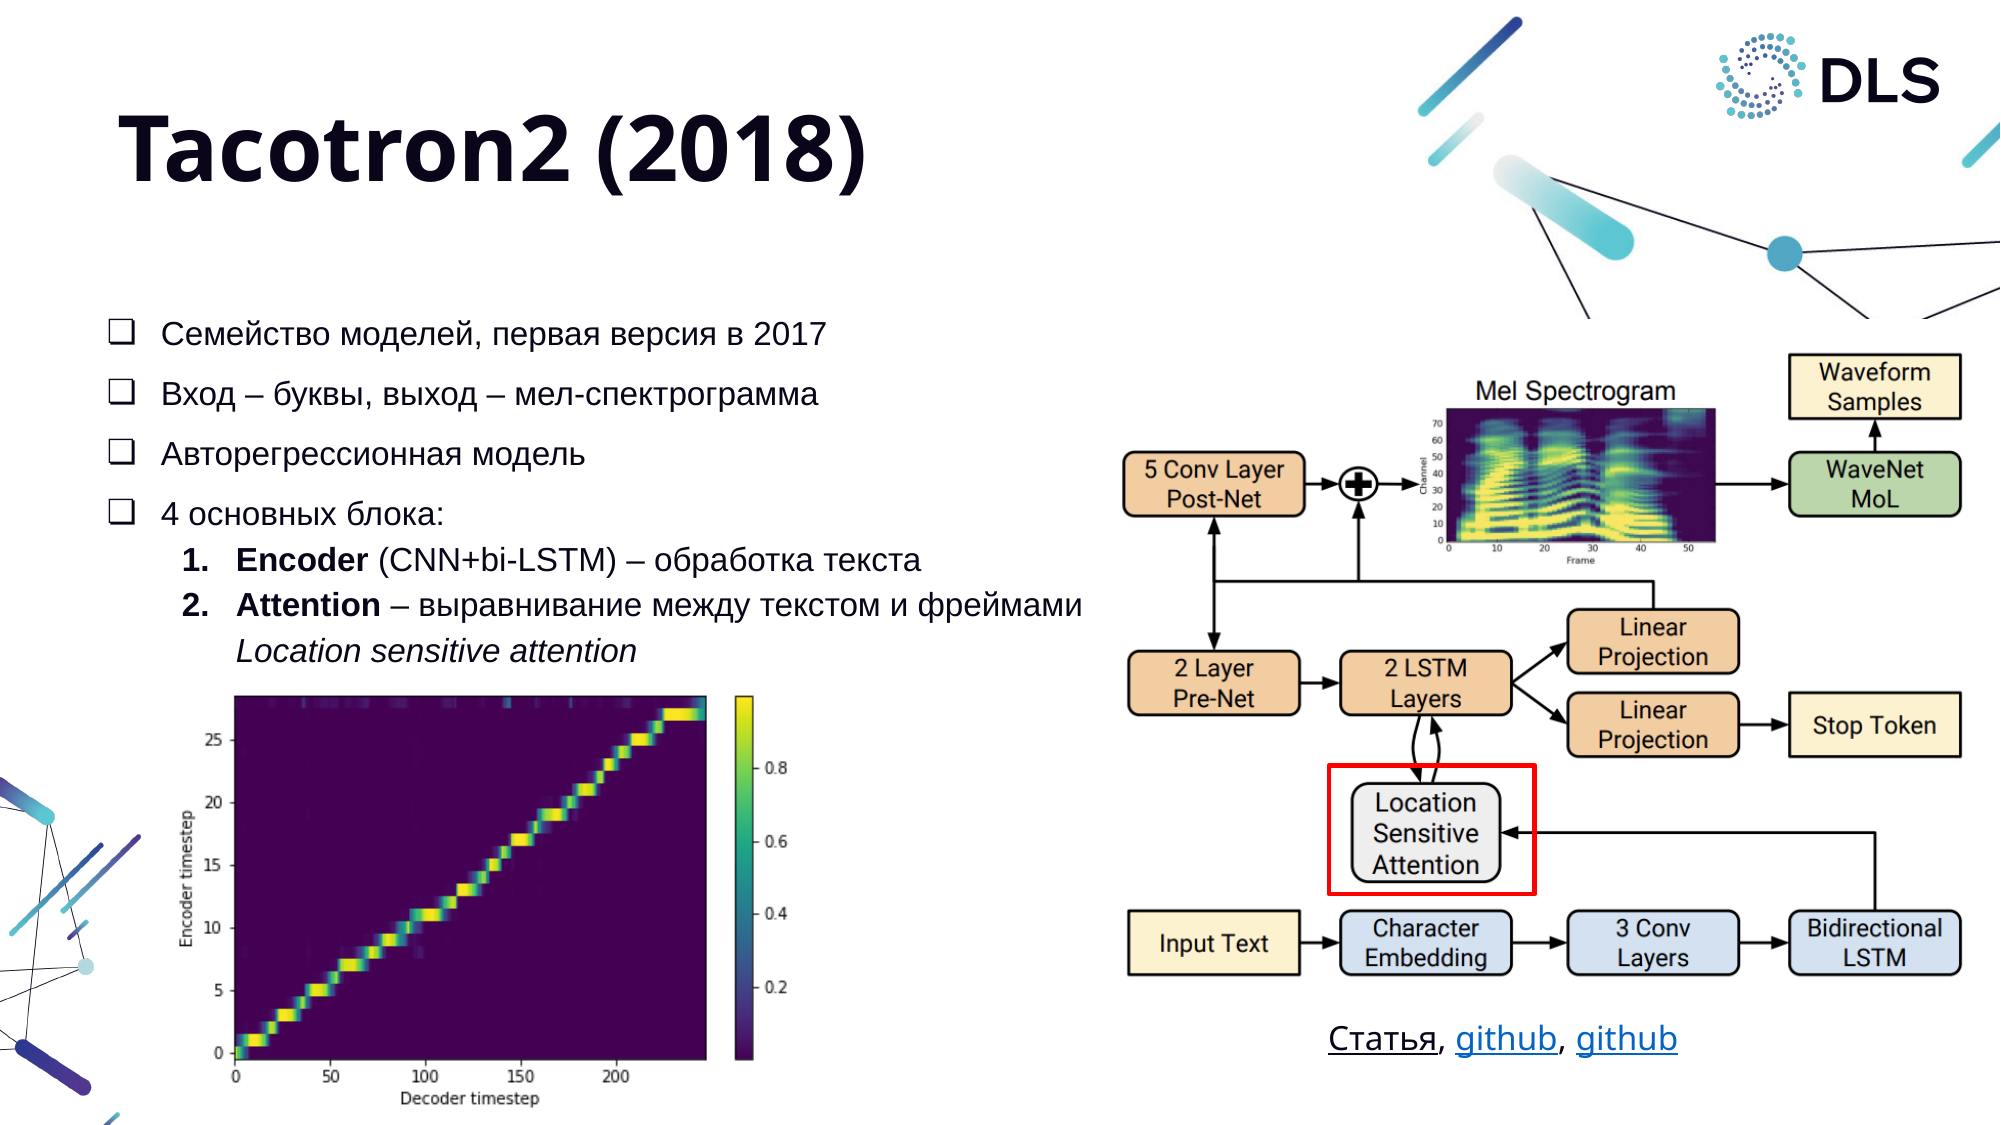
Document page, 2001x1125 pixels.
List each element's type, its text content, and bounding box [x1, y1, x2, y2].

title Tacotron2 (2018) [102, 42, 1787, 261]
list Семейство моделей, первая версия в 2017 Вход – буквы, выход – мел-спектрограмма Авторегрессионная модель 4 основных блока: Encoder (CNN+bi-LSTM) – обработка текста Attention – выравнивание между текстом и фреймами Location sensitive attention [70, 285, 1124, 969]
list Статья, github, github [1313, 1010, 2000, 1109]
picture [0, 0, 2000, 1125]
